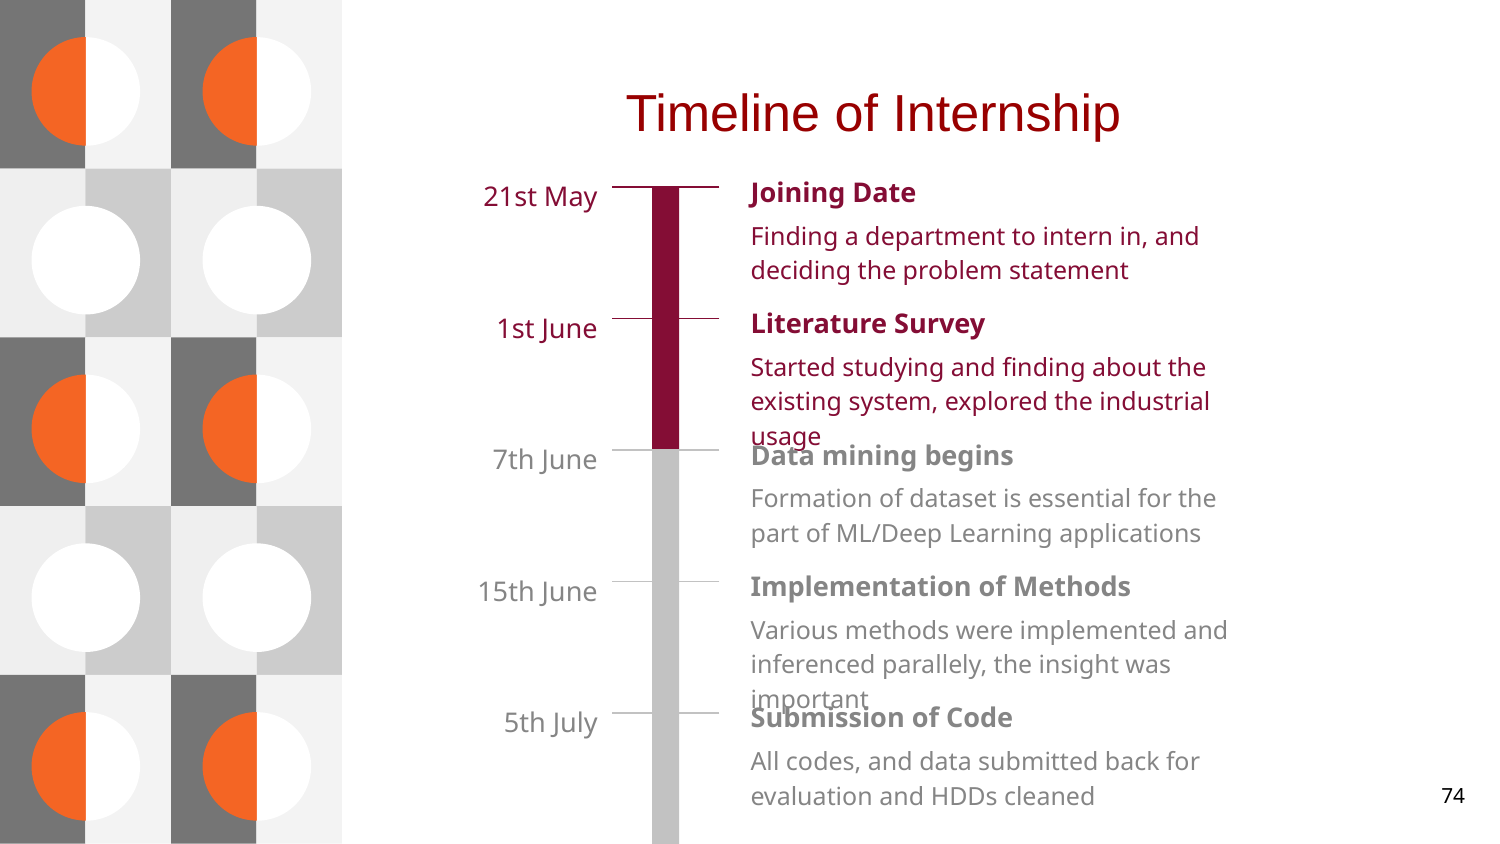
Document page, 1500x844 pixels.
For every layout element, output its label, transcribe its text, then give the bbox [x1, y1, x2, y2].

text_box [458, 417, 1288, 548]
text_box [458, 549, 1288, 680]
text_box Timeline of Internship [467, 64, 1280, 137]
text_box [458, 154, 1288, 319]
slide_number ‹#› [1368, 764, 1480, 830]
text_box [458, 325, 1288, 417]
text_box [458, 680, 1288, 844]
